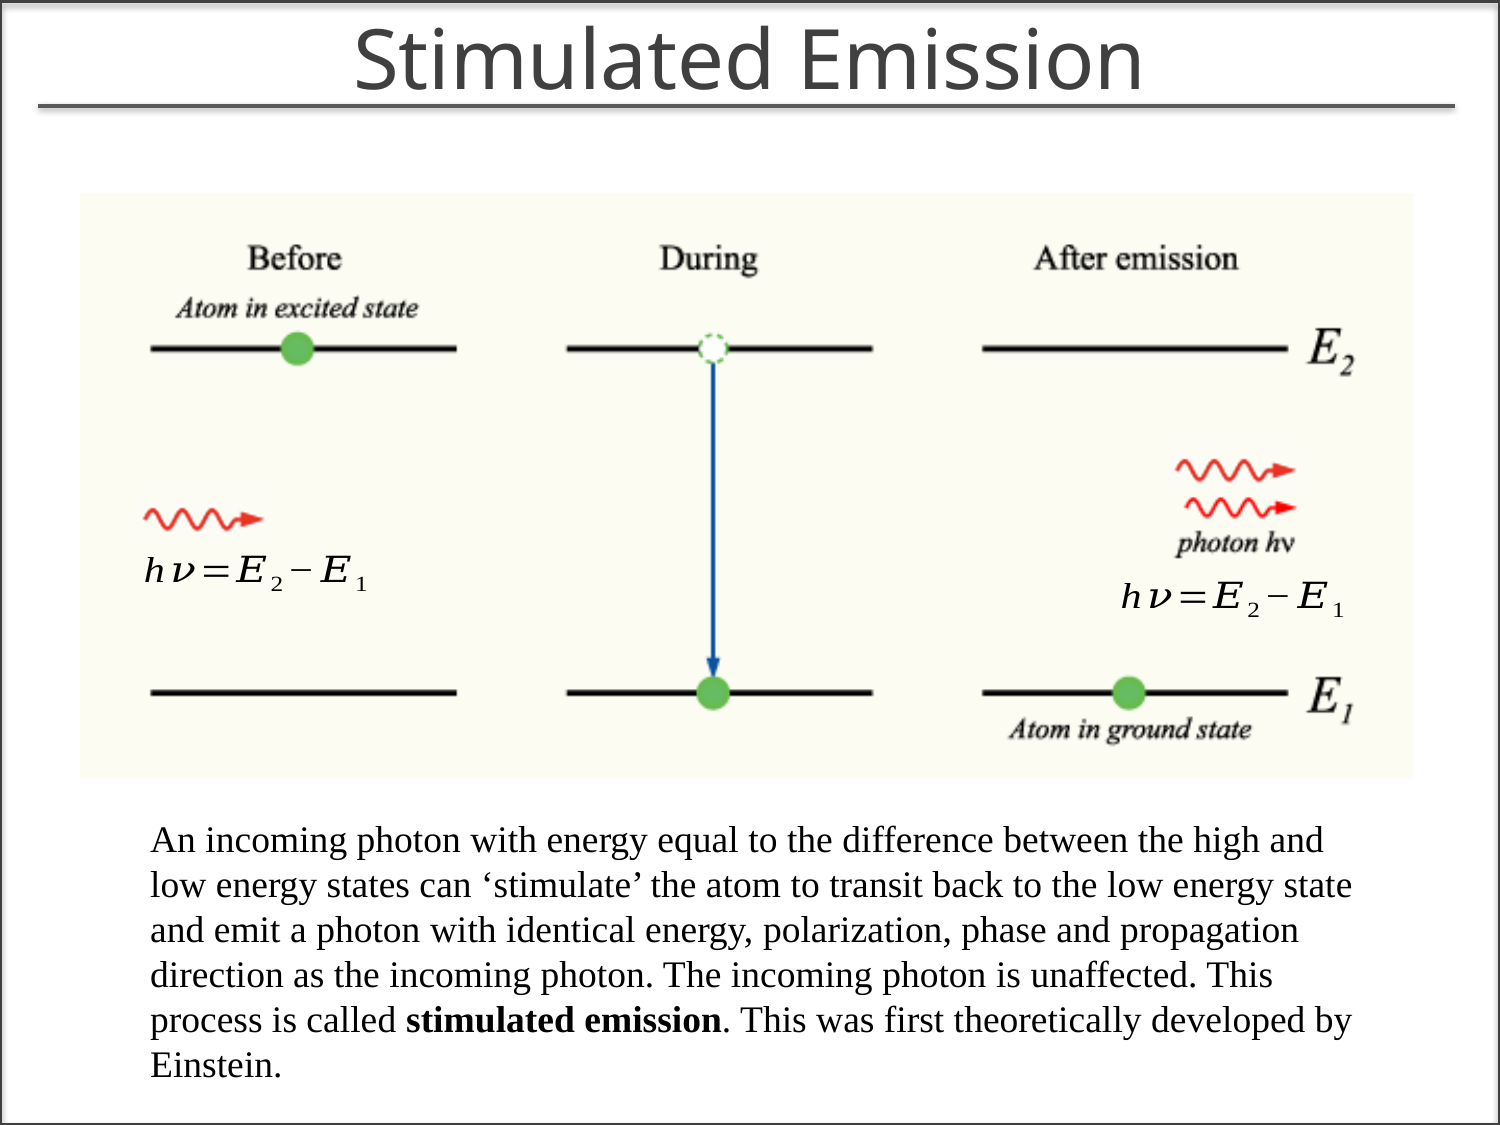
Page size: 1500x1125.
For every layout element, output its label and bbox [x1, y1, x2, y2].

text_box [79, 193, 1414, 780]
picture [1167, 443, 1306, 493]
text_box [0, 0, 1500, 1125]
picture [135, 492, 274, 541]
